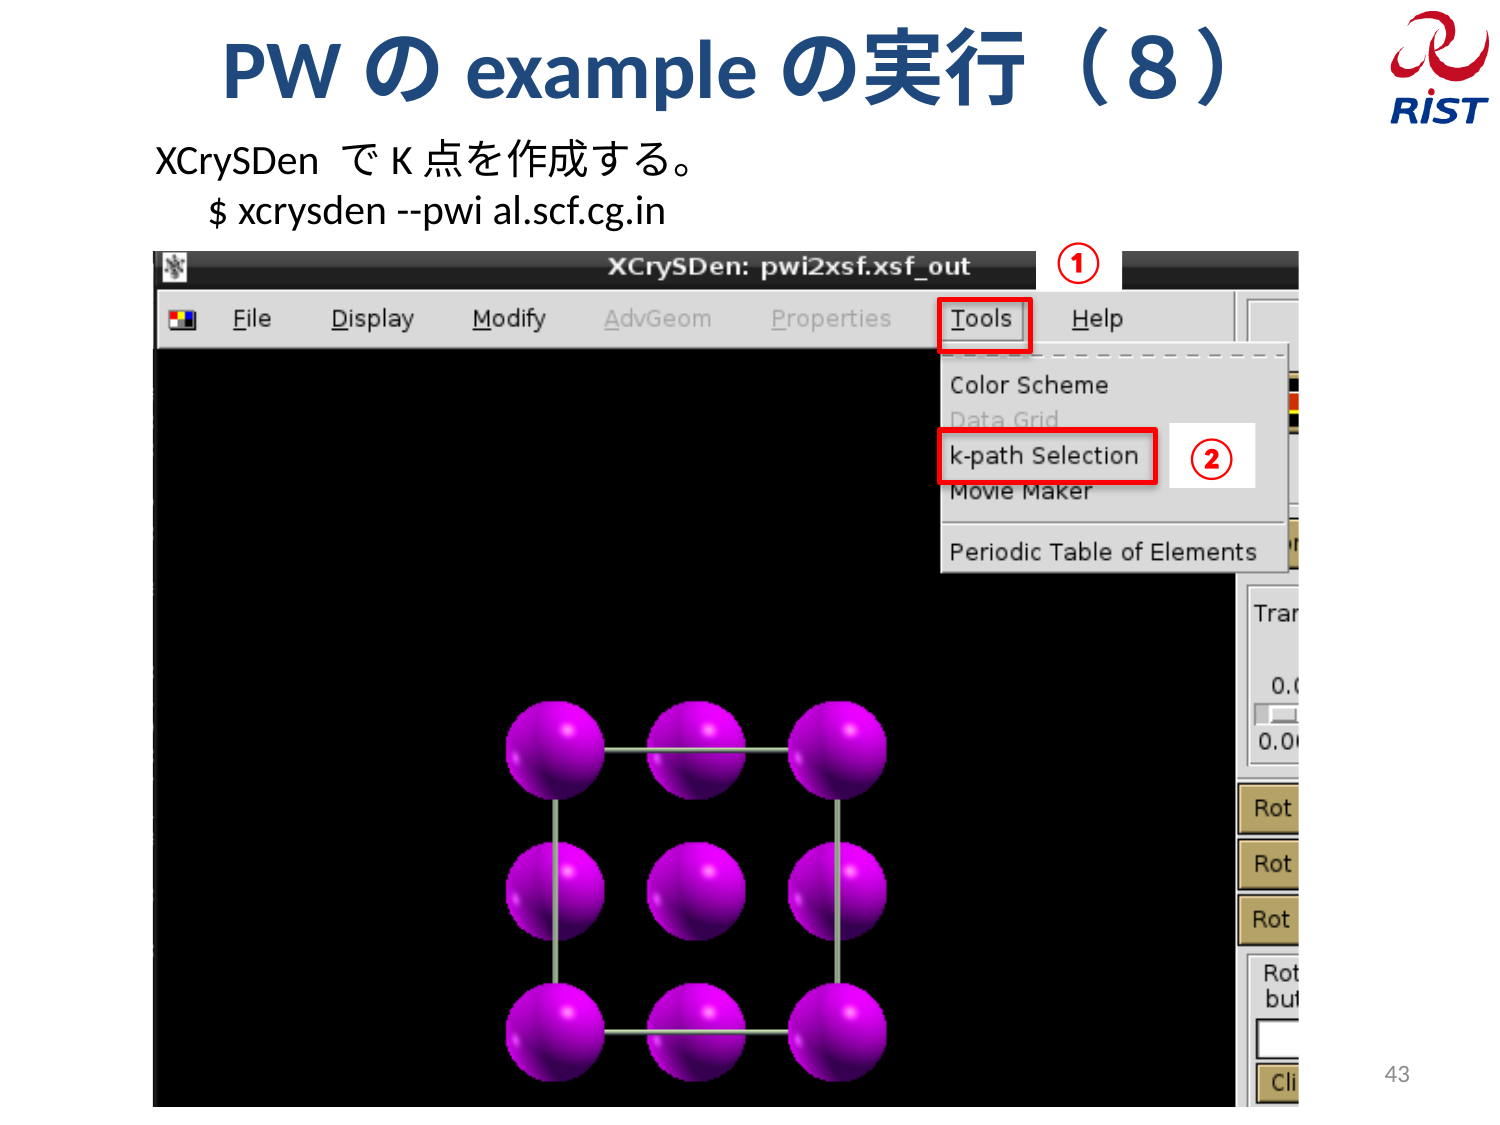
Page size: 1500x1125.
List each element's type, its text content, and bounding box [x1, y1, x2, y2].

text_box ① [1036, 227, 1123, 249]
slide_number 43 [1303, 1042, 1425, 1103]
picture [152, 251, 1299, 1107]
title PWのexampleの実行（８） [75, 7, 1425, 124]
picture [1379, 0, 1500, 135]
list XCrySDen でK点を作成する。 $ xcrysden --pwi al.scf.cg.in [75, 125, 1425, 1125]
